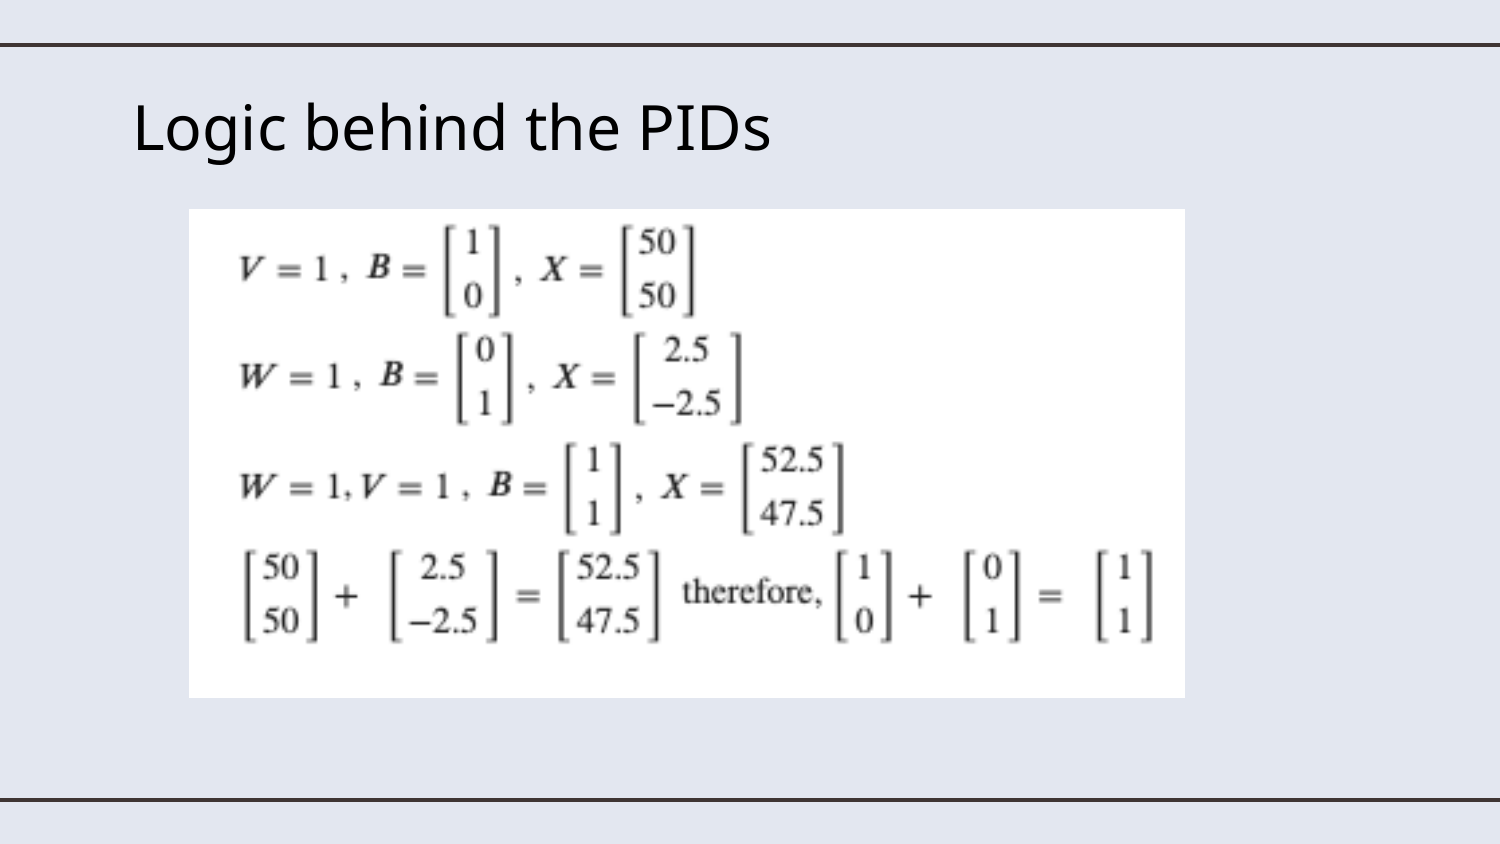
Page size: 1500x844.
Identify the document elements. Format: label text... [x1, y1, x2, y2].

title Logic behind the PIDs [116, 72, 1383, 167]
picture [189, 208, 1185, 698]
